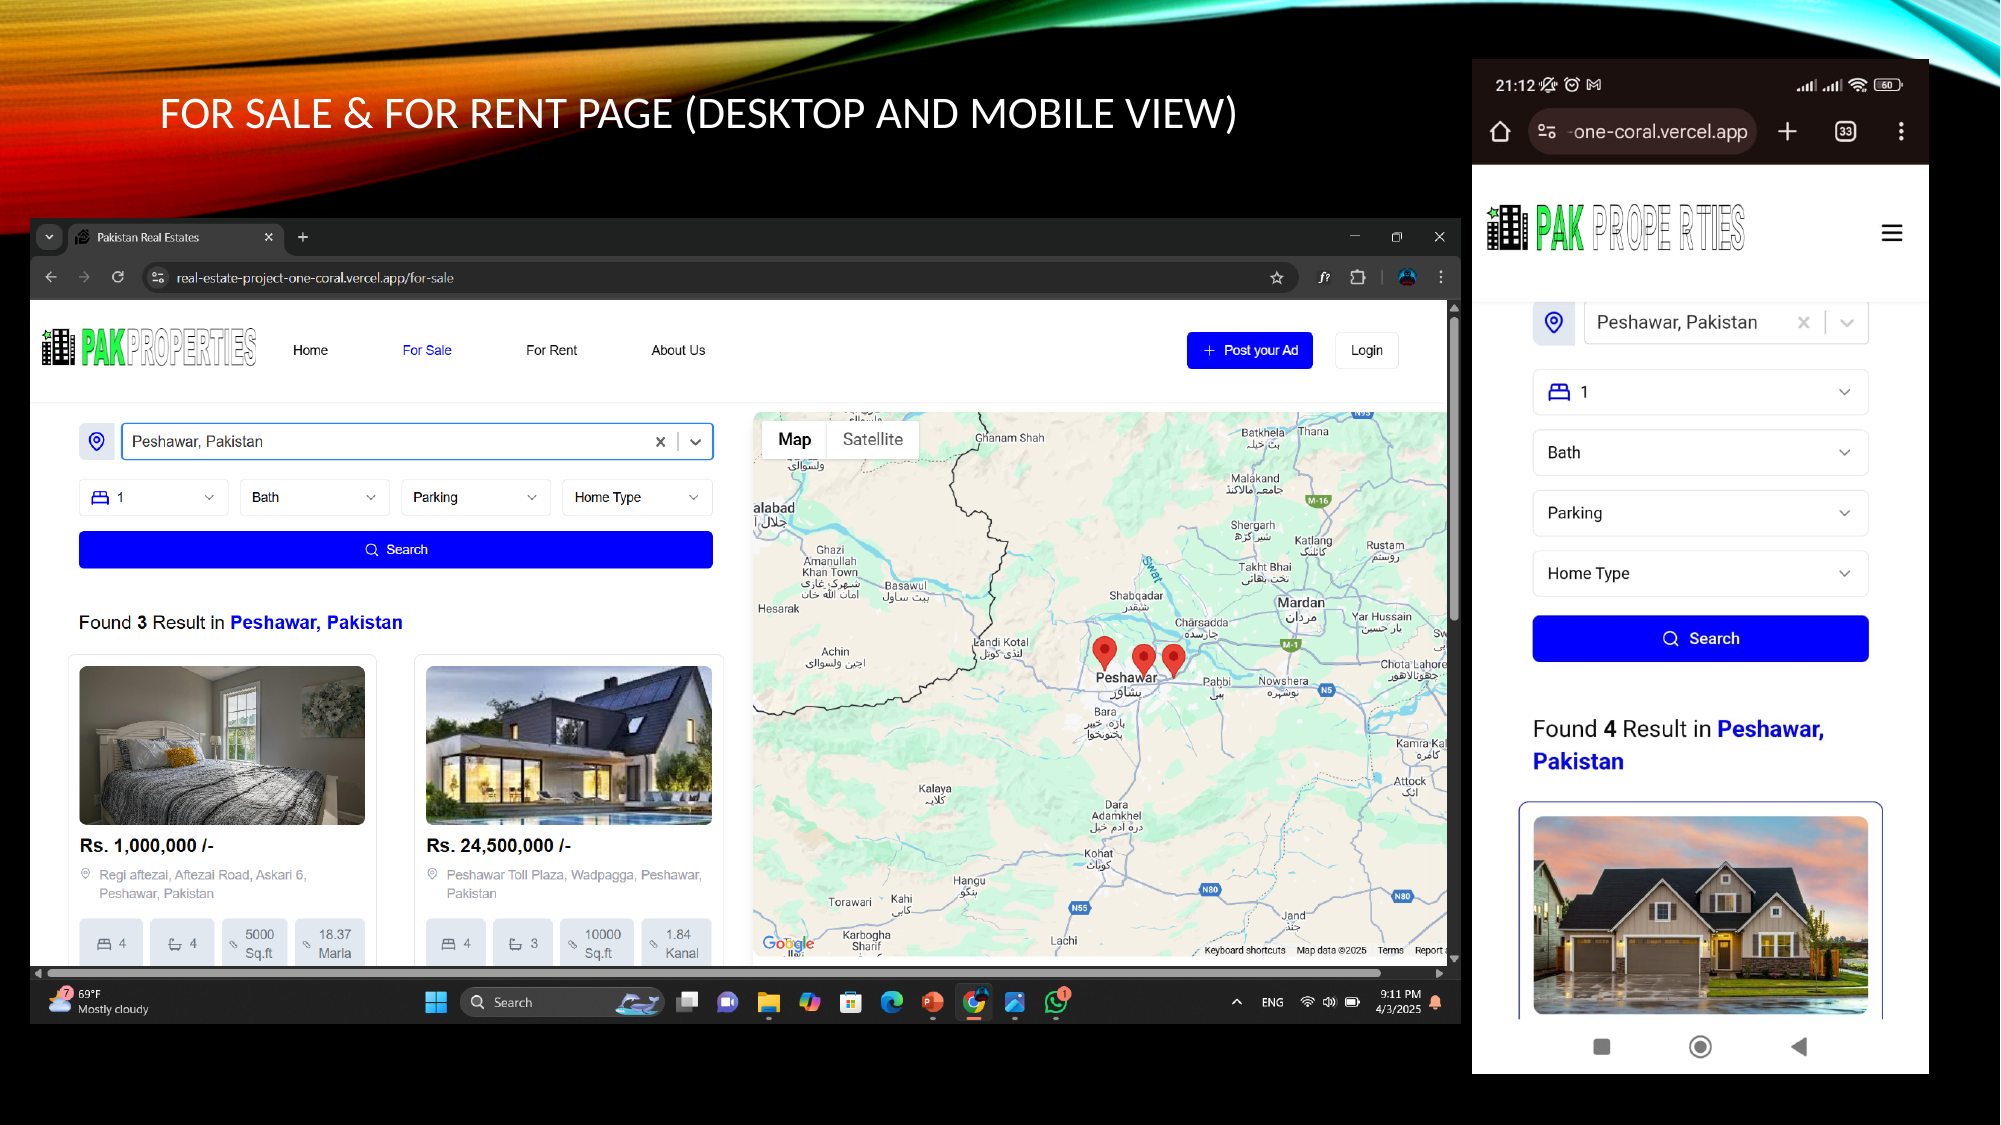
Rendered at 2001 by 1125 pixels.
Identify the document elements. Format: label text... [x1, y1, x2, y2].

title For Sale & For Rent Page (Desktop and Mobile view) [137, 59, 1254, 169]
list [30, 218, 1462, 1024]
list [1472, 59, 1929, 1074]
picture [0, 0, 2000, 237]
